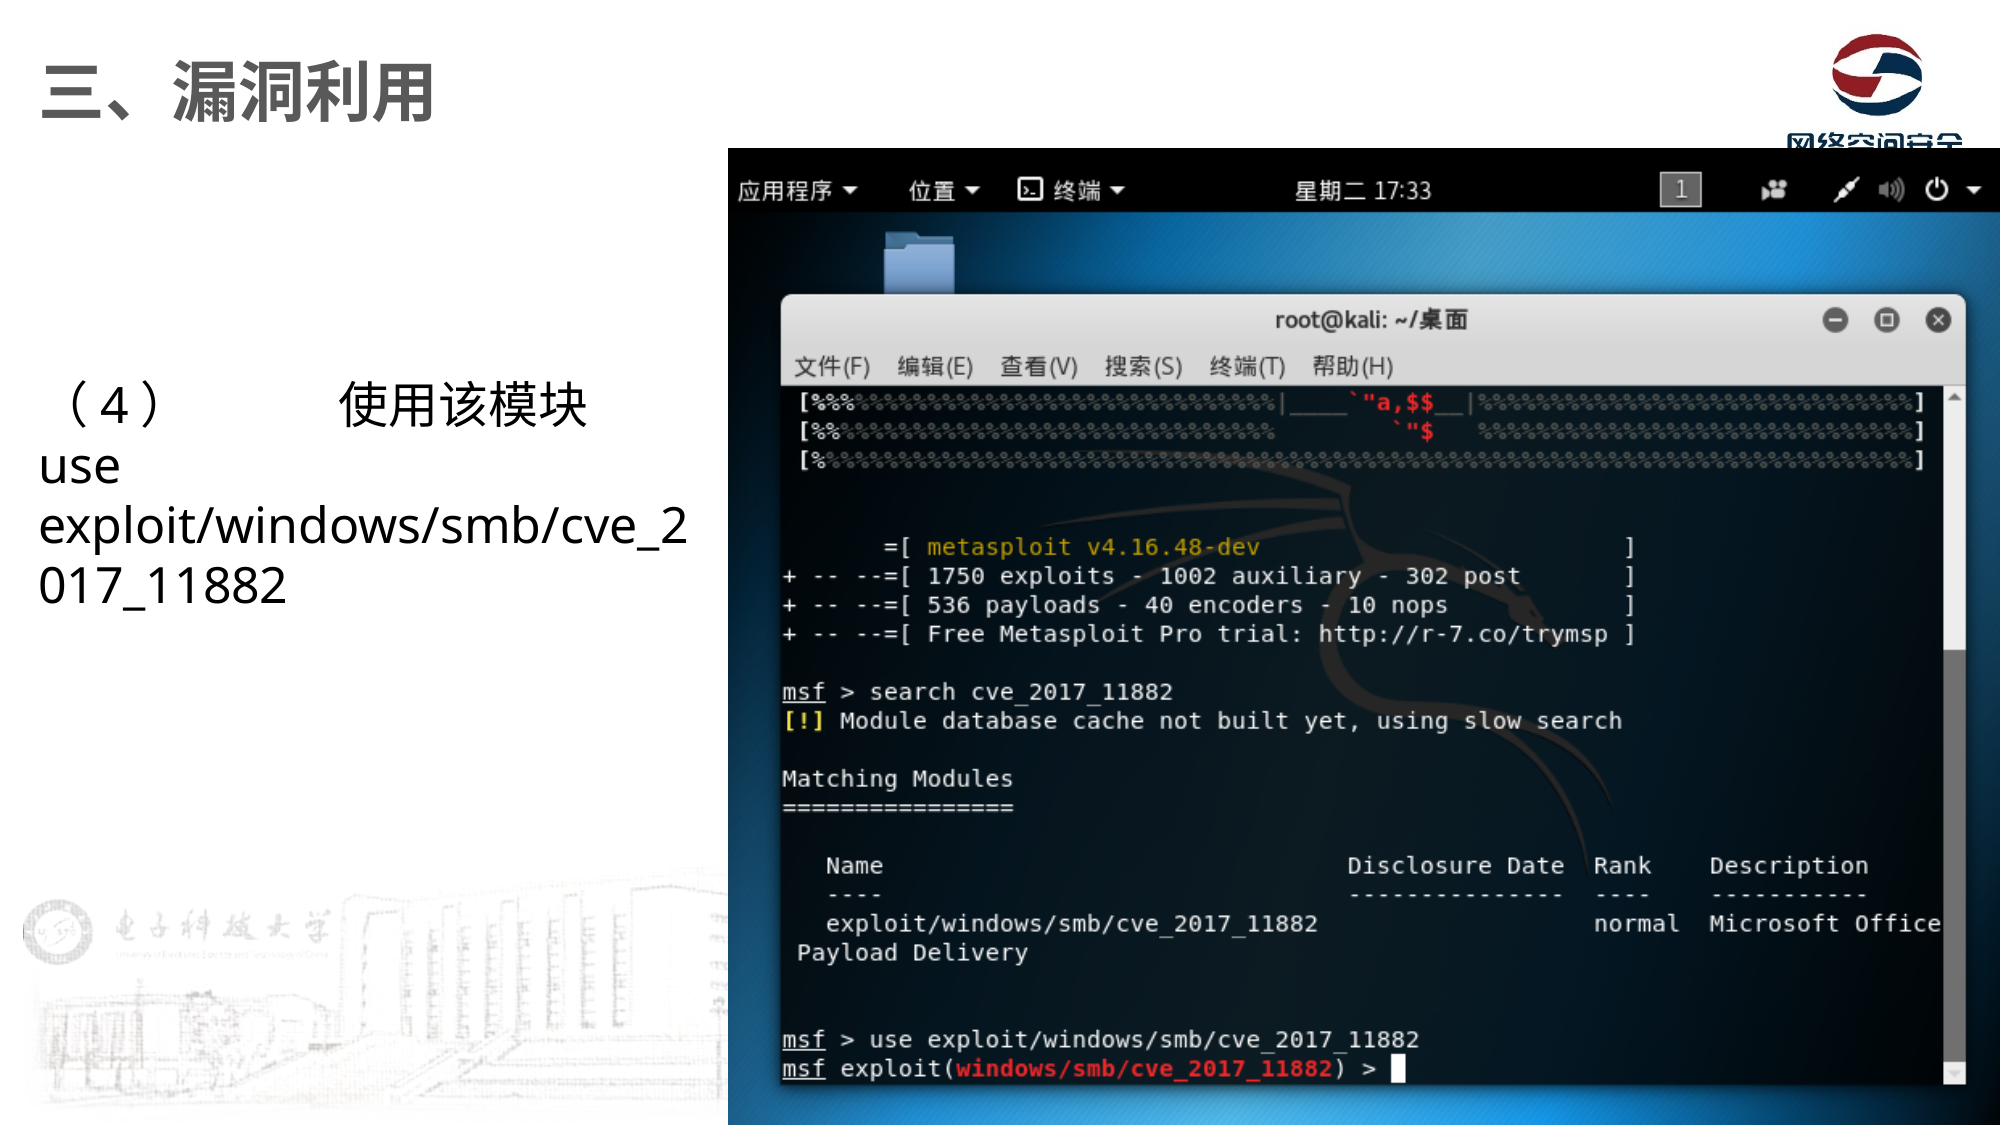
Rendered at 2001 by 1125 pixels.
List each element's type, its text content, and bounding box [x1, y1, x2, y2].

text_box 三、漏洞利用 [23, 42, 1678, 138]
text_box （4） 使用该模块 use exploit/windows/smb/cve_2017_11882 [23, 366, 710, 622]
picture [728, 26, 2000, 1125]
